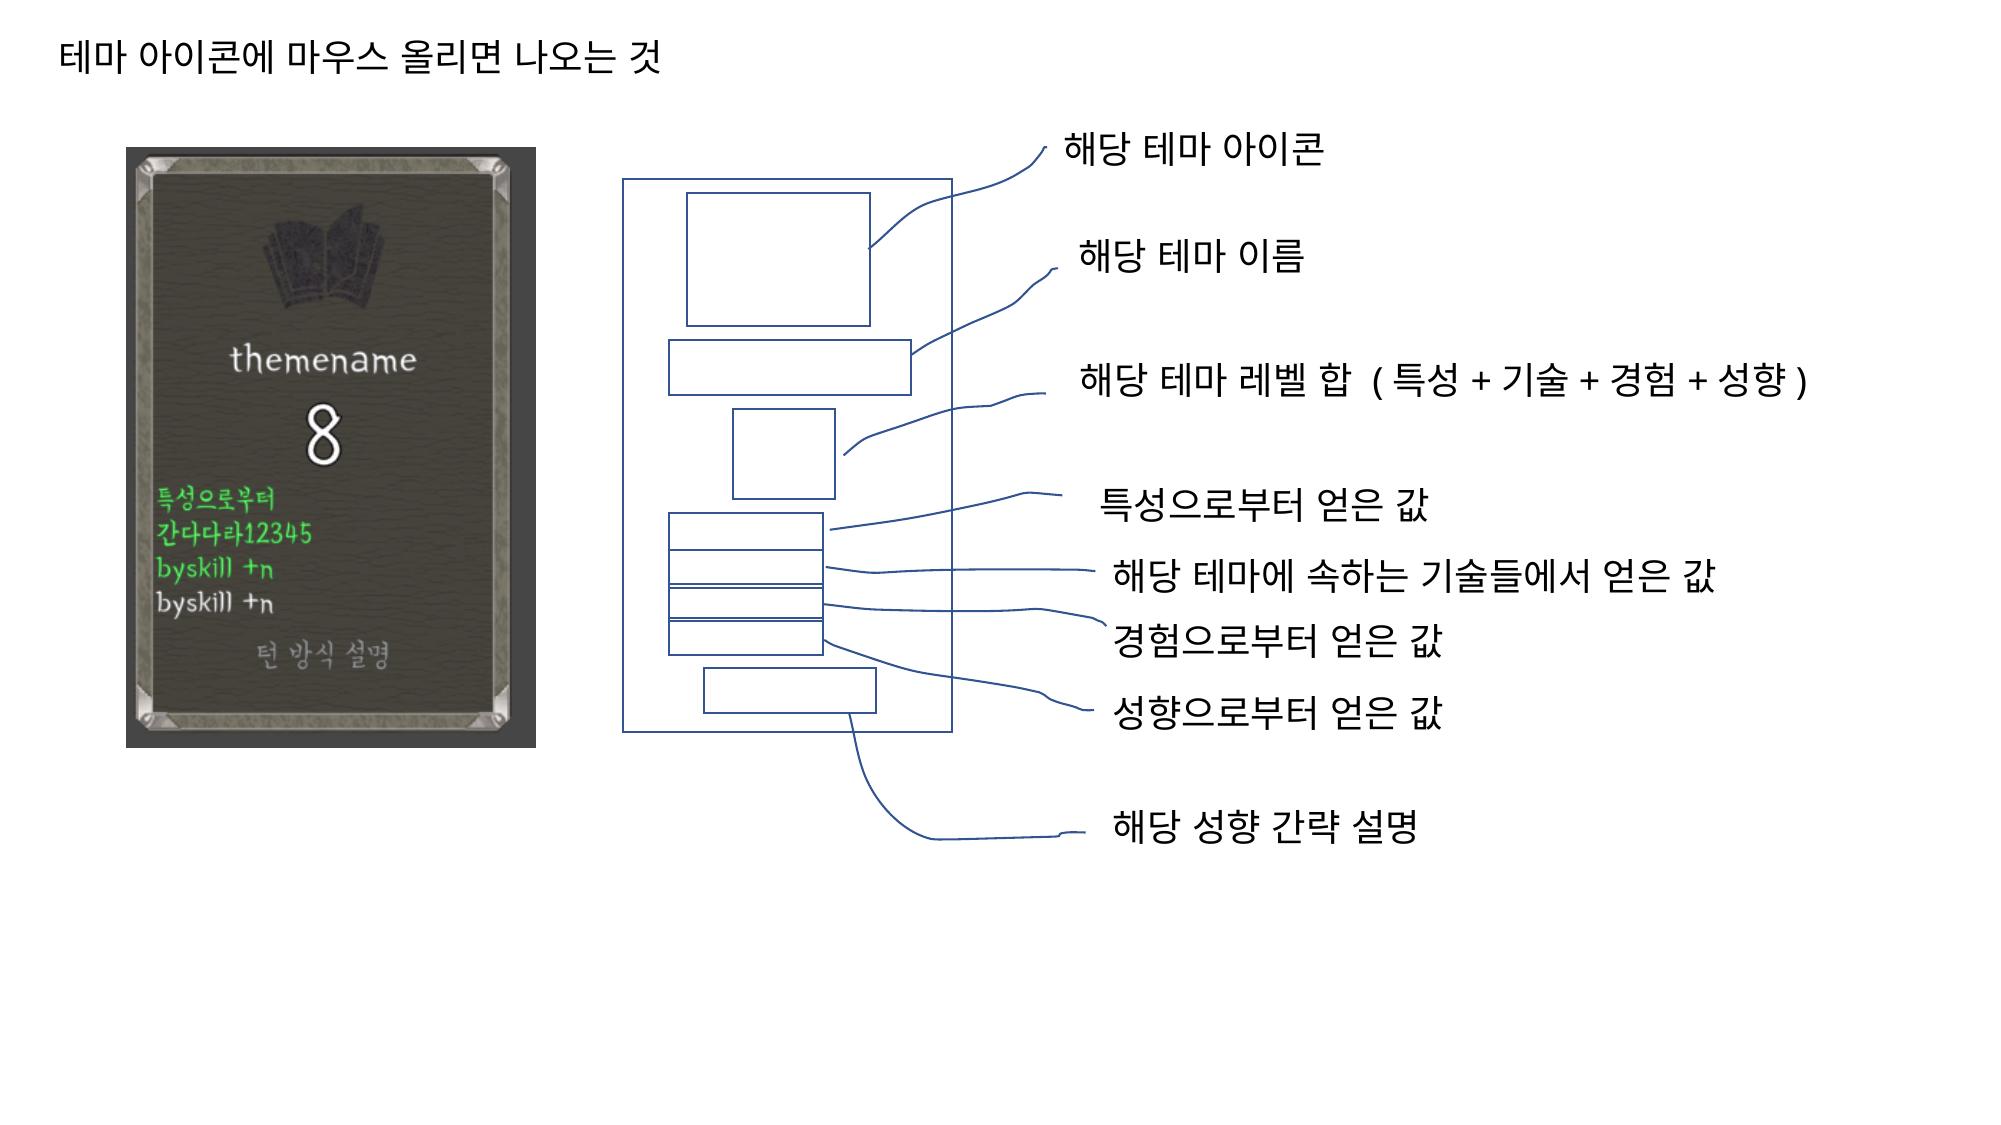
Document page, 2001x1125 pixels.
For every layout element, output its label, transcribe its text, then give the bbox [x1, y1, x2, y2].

text_box [668, 583, 824, 617]
text_box 해당 테마 이름 [1063, 225, 1393, 286]
text_box [668, 549, 824, 583]
text_box [668, 617, 824, 656]
text_box [842, 392, 1046, 457]
text_box [910, 267, 1059, 356]
text_box 해당 테마에 속하는 기술들에서 얻은 값 [1098, 545, 1858, 606]
text_box 경험으로부터 얻은 값 [1098, 610, 1674, 671]
text_box 해당 성향 간략 설명 [1098, 796, 1652, 857]
picture [126, 147, 536, 748]
text_box [848, 712, 1086, 841]
text_box [622, 178, 953, 733]
text_box 테마 아이콘에 마우스 올리면 나오는 것 [43, 26, 807, 86]
text_box 해당 테마 레벨 합 (특성+기술+경험+성향) [1065, 349, 1873, 410]
text_box [686, 192, 871, 327]
text_box [668, 512, 824, 549]
text_box 성향으로부터 얻은 값 [1098, 683, 1697, 743]
text_box [867, 146, 1048, 250]
text_box [829, 491, 1063, 531]
text_box [703, 667, 877, 714]
text_box [825, 565, 1096, 574]
text_box [822, 603, 1108, 627]
text_box 특성으로부터 얻은 값 [1084, 474, 1606, 535]
text_box [732, 408, 836, 500]
text_box [823, 639, 1095, 712]
text_box 해당 테마 아이콘 [1048, 118, 1378, 178]
text_box [668, 339, 912, 396]
